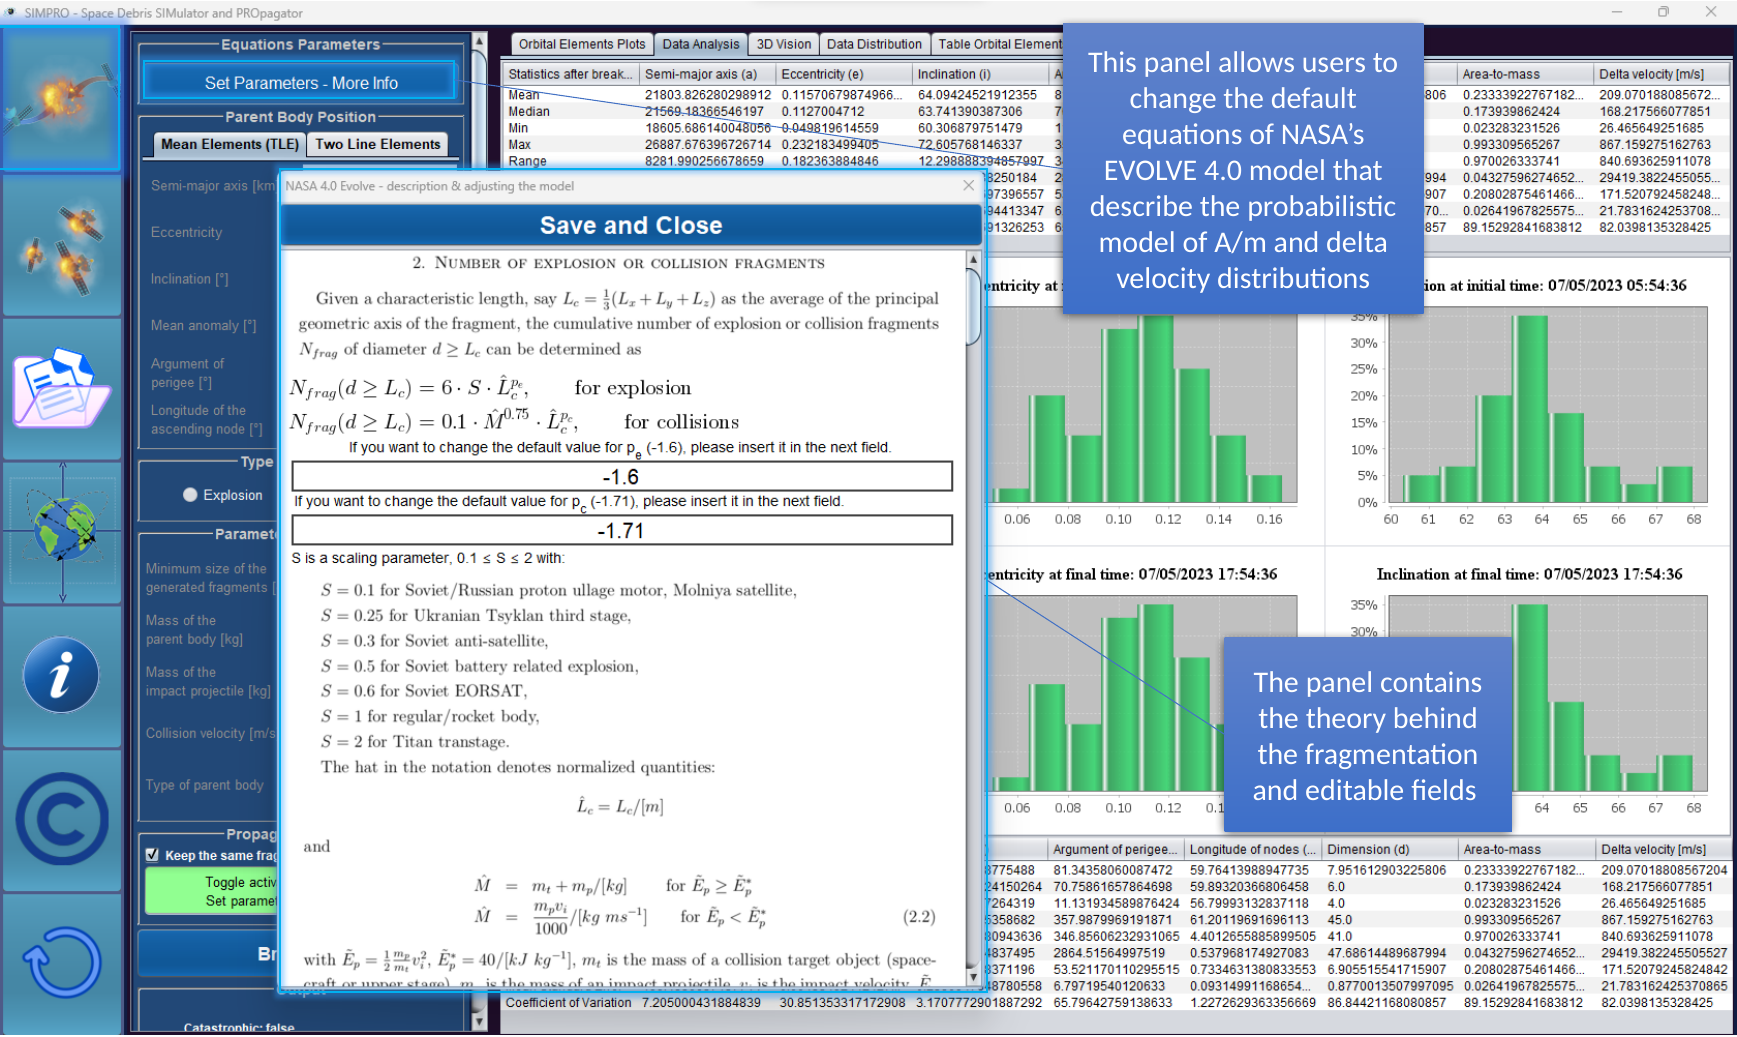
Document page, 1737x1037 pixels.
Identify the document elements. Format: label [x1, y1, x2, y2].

text_box [987, 580, 1225, 735]
text_box [454, 79, 1064, 169]
picture [0, 1, 1737, 1035]
picture [0, 29, 117, 167]
